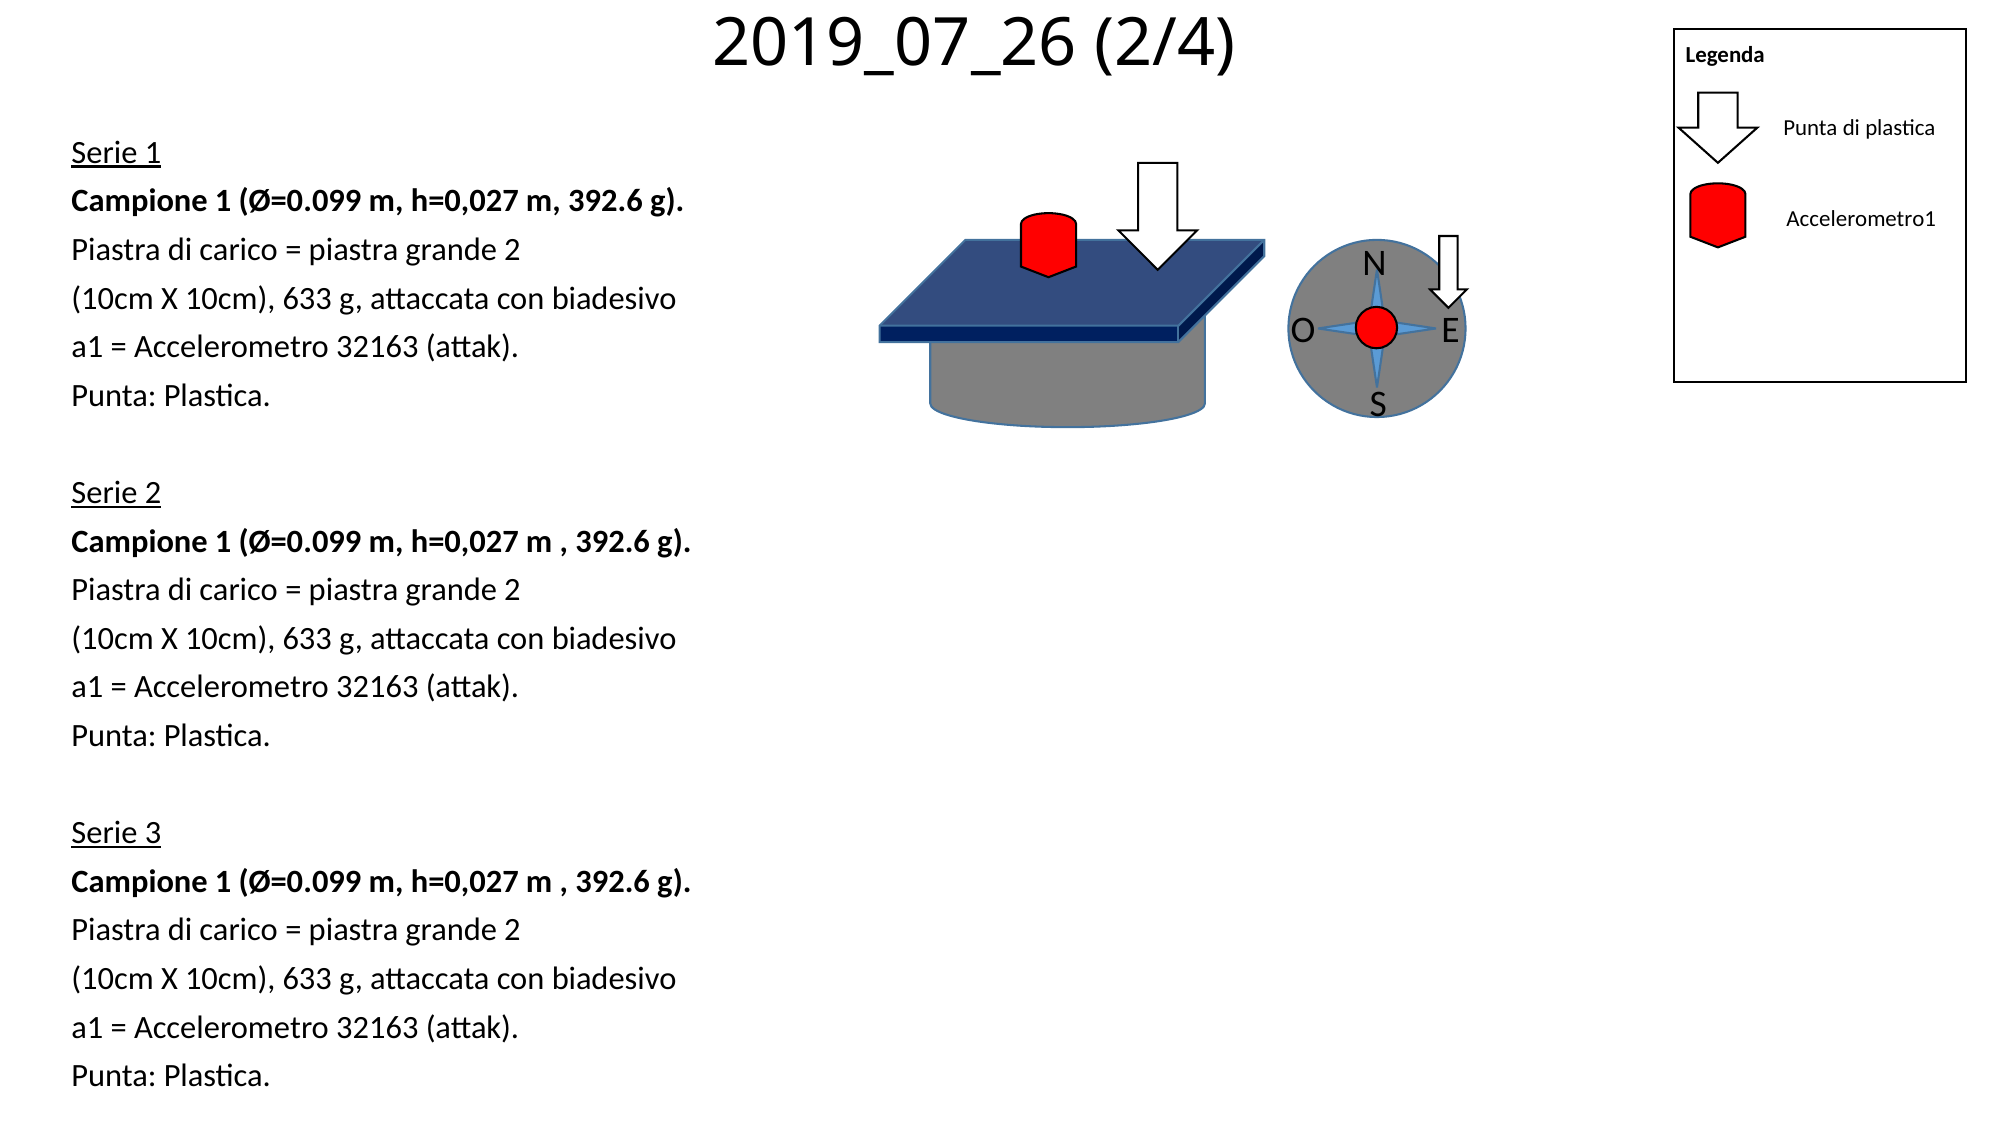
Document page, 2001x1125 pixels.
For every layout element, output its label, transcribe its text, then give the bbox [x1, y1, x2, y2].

title 2019_07_26 (2/4) [0, 0, 2000, 128]
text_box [1670, 28, 1967, 382]
text_box Serie 1 Campione 1 (Ø=0.099 m, h=0,027 m, 392.6 g). Piastra di carico = piastra grande 2 (10cm X 10cm), 633 g, attaccata con biadesivo a1 = Accelerometro 32163 (attak). Punta: Plastica. Serie 2 Campione 1 (Ø=0.099 m, h=0,027 m , 392.6 g). Piastra di carico = piastra grande 2 (10cm X 10cm), 633 g, attaccata con biadesivo a1 = Accelerometro 32163 (attak). Punta: Plastica. Serie 3 Campione 1 (Ø=0.099 m, h=0,027 m , 392.6 g). Piastra di carico = piastra grande 2 (10cm X 10cm), 633 g, attaccata con biadesivo a1 = Accelerometro 32163 (attak). Punta: Plastica. [56, 127, 1946, 1107]
